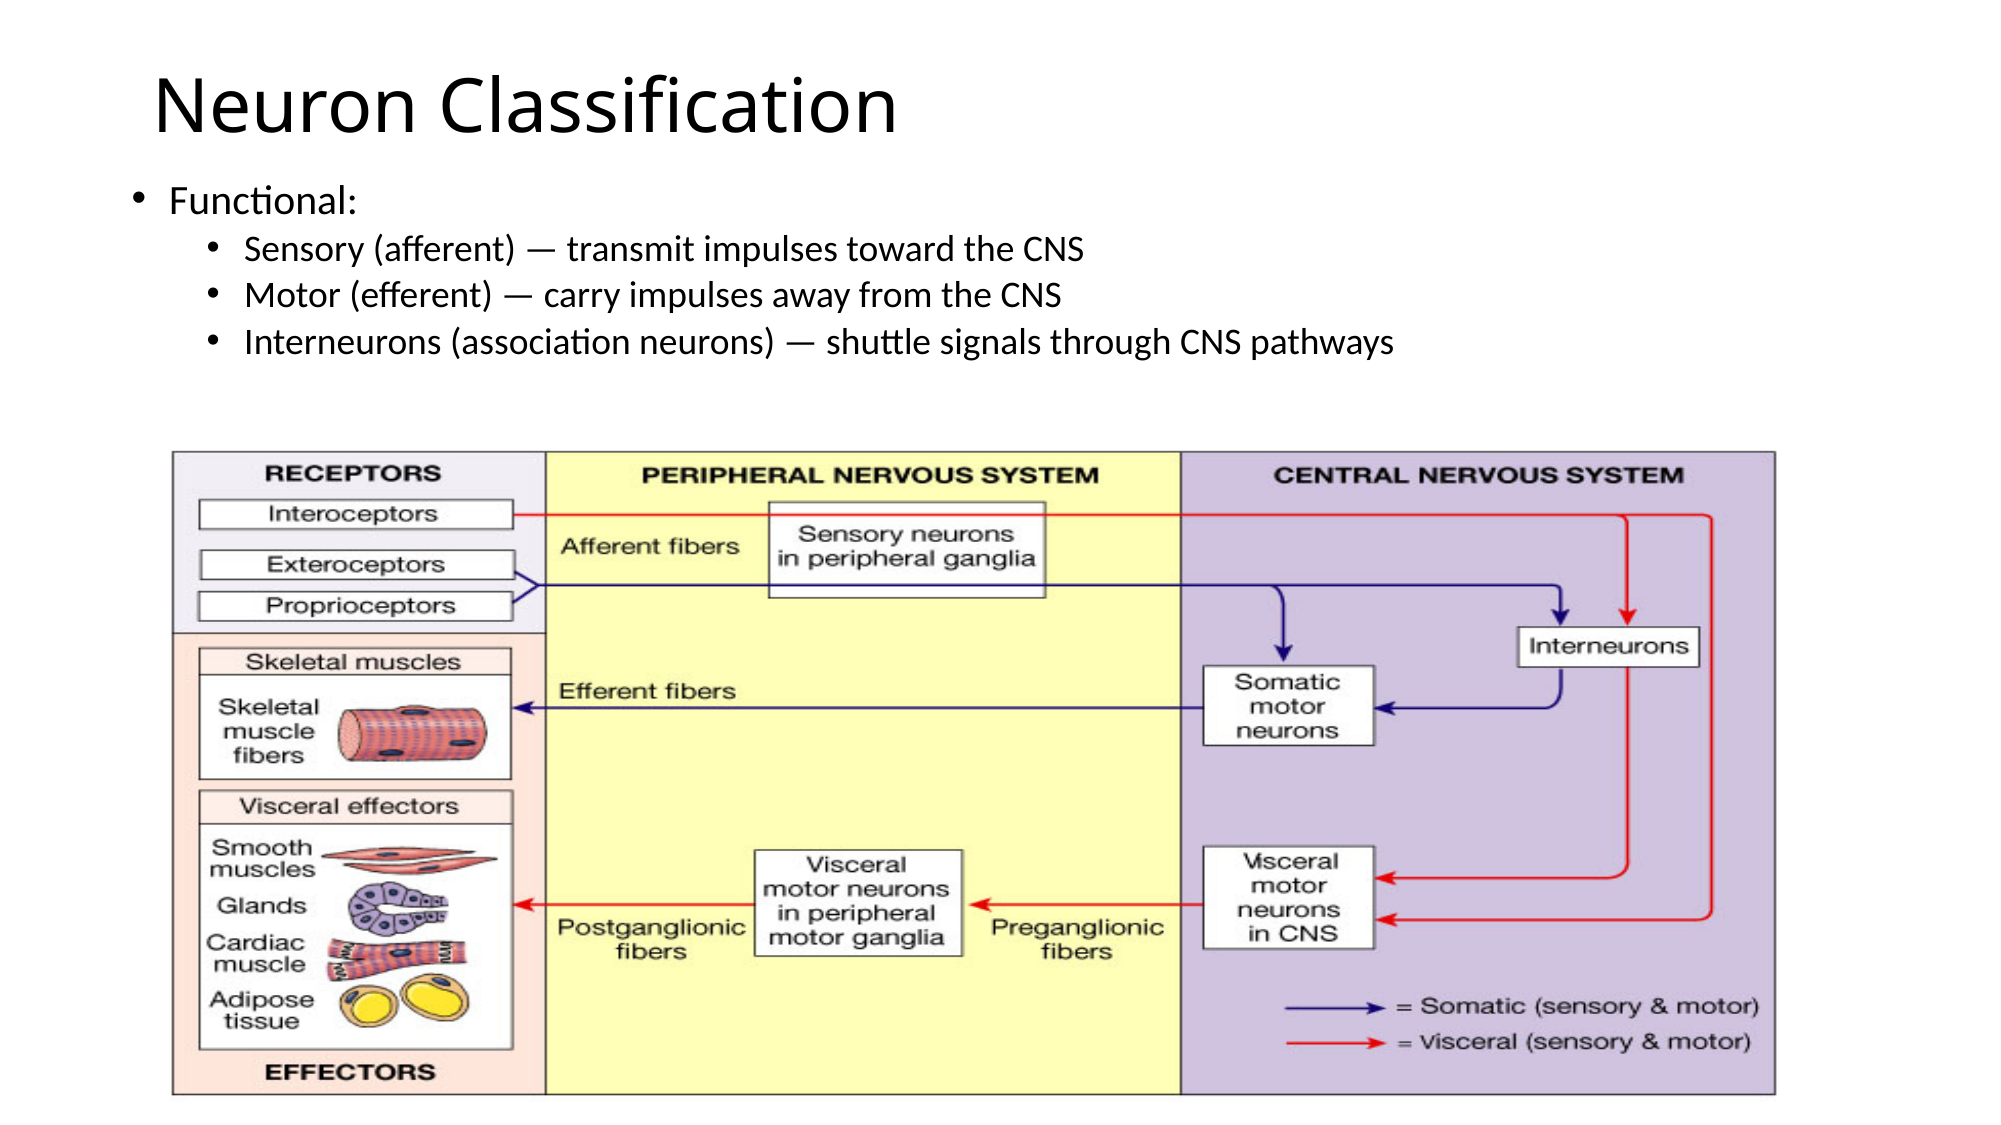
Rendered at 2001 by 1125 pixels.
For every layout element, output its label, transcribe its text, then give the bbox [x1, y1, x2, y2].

list Functional: Sensory (afferent) — transmit impulses toward the CNS Motor (efferent) — carry impulses away from the CNS Interneurons (association neurons) — shuttle signals through CNS pathways [116, 174, 1917, 473]
picture [154, 439, 1793, 1102]
title Neuron Classification [137, 59, 1863, 174]
